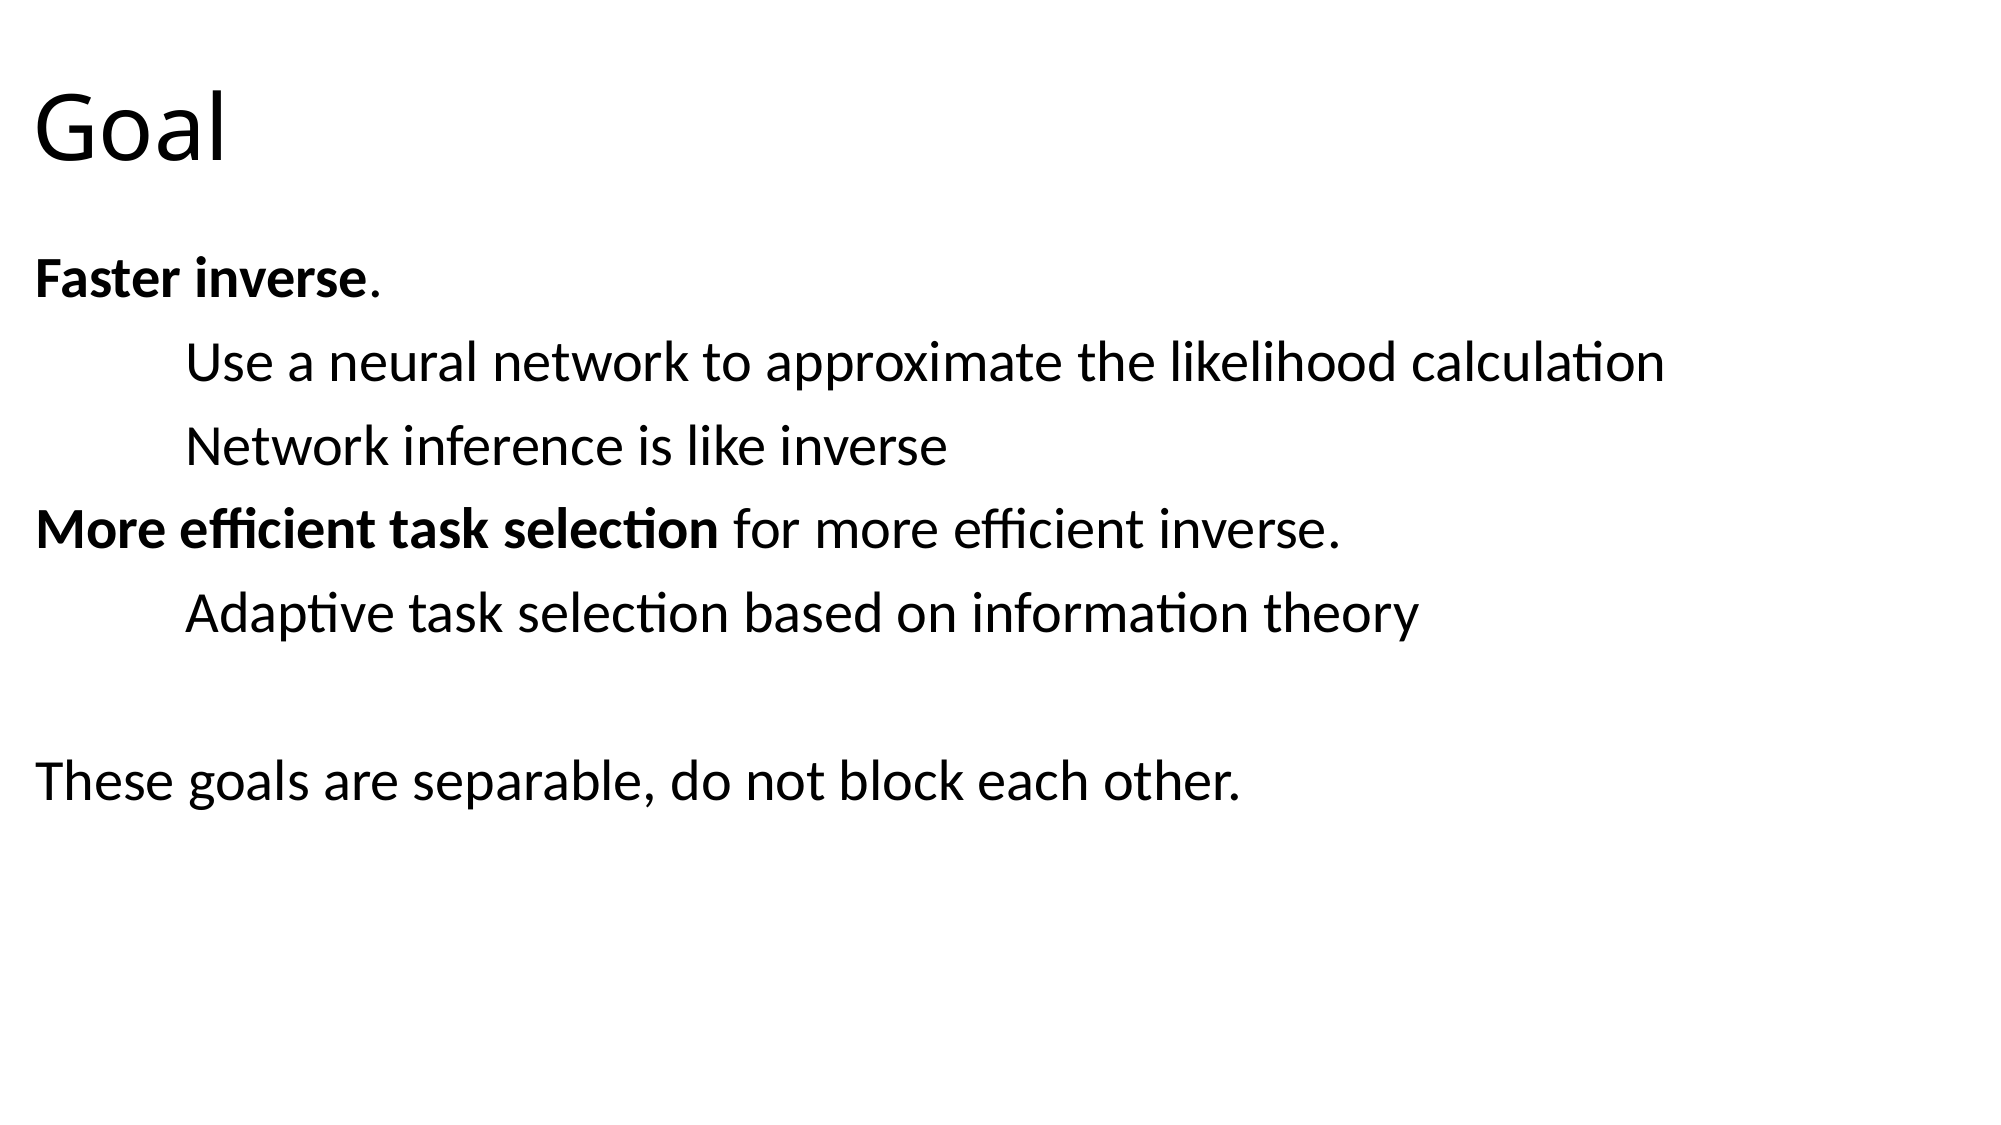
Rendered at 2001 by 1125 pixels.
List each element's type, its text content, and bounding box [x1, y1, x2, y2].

title Goal [17, 22, 1742, 240]
list Faster inverse. Use a neural network to approximate the likelihood calculation Network inference is like inverse More efficient task selection for more efficient inverse. Adaptive task selection based on information theory These goals are separable, do not block each other. [20, 239, 1746, 1103]
